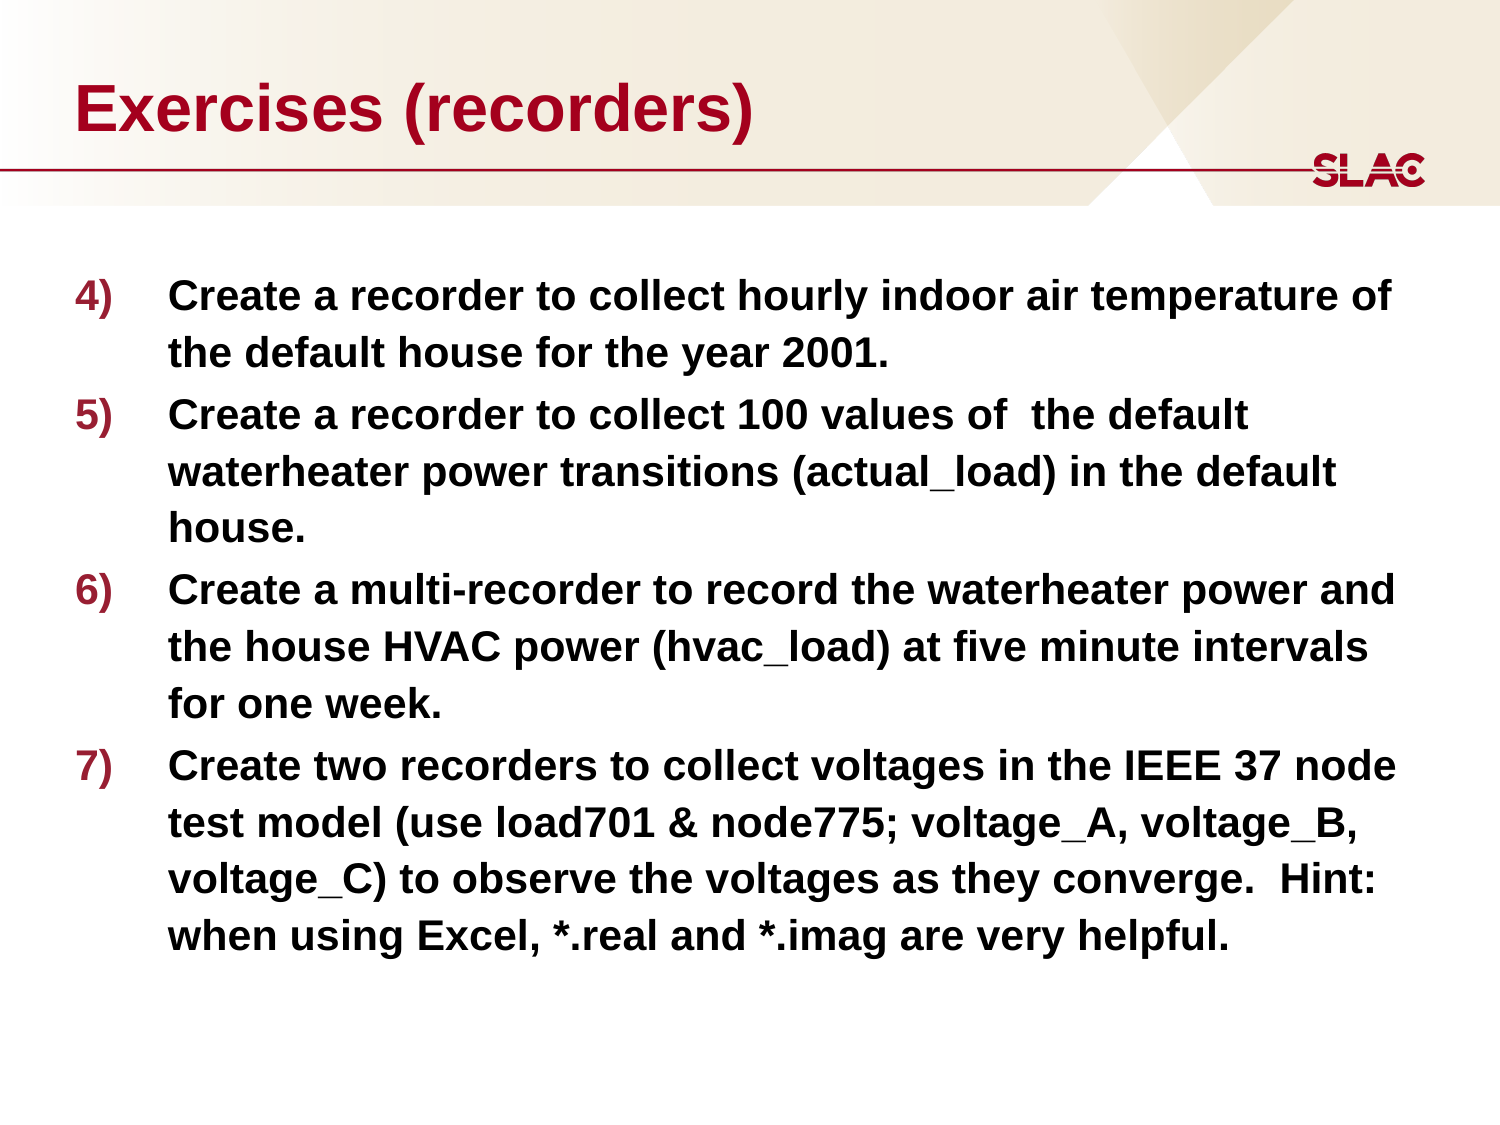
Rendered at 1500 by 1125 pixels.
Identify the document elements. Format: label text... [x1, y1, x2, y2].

picture [0, 0, 1500, 206]
list Create a recorder to collect hourly indoor air temperature of the default house for the year 2001. Create a recorder to collect 100 values of the default waterheater power transitions (actual_load) in the default house. Create a multi-recorder to record the waterheater power and the house HVAC power (hvac_load) at five minute intervals for one week. Create two recorders to collect voltages in the IEEE 37 node test model (use load701 & node775; voltage_A, voltage_B, voltage_C) to observe the voltages as they converge. Hint: when using Excel, *.real and *.imag are very helpful. [75, 262, 1425, 1005]
title Exercises (recorders) [74, 21, 1404, 145]
